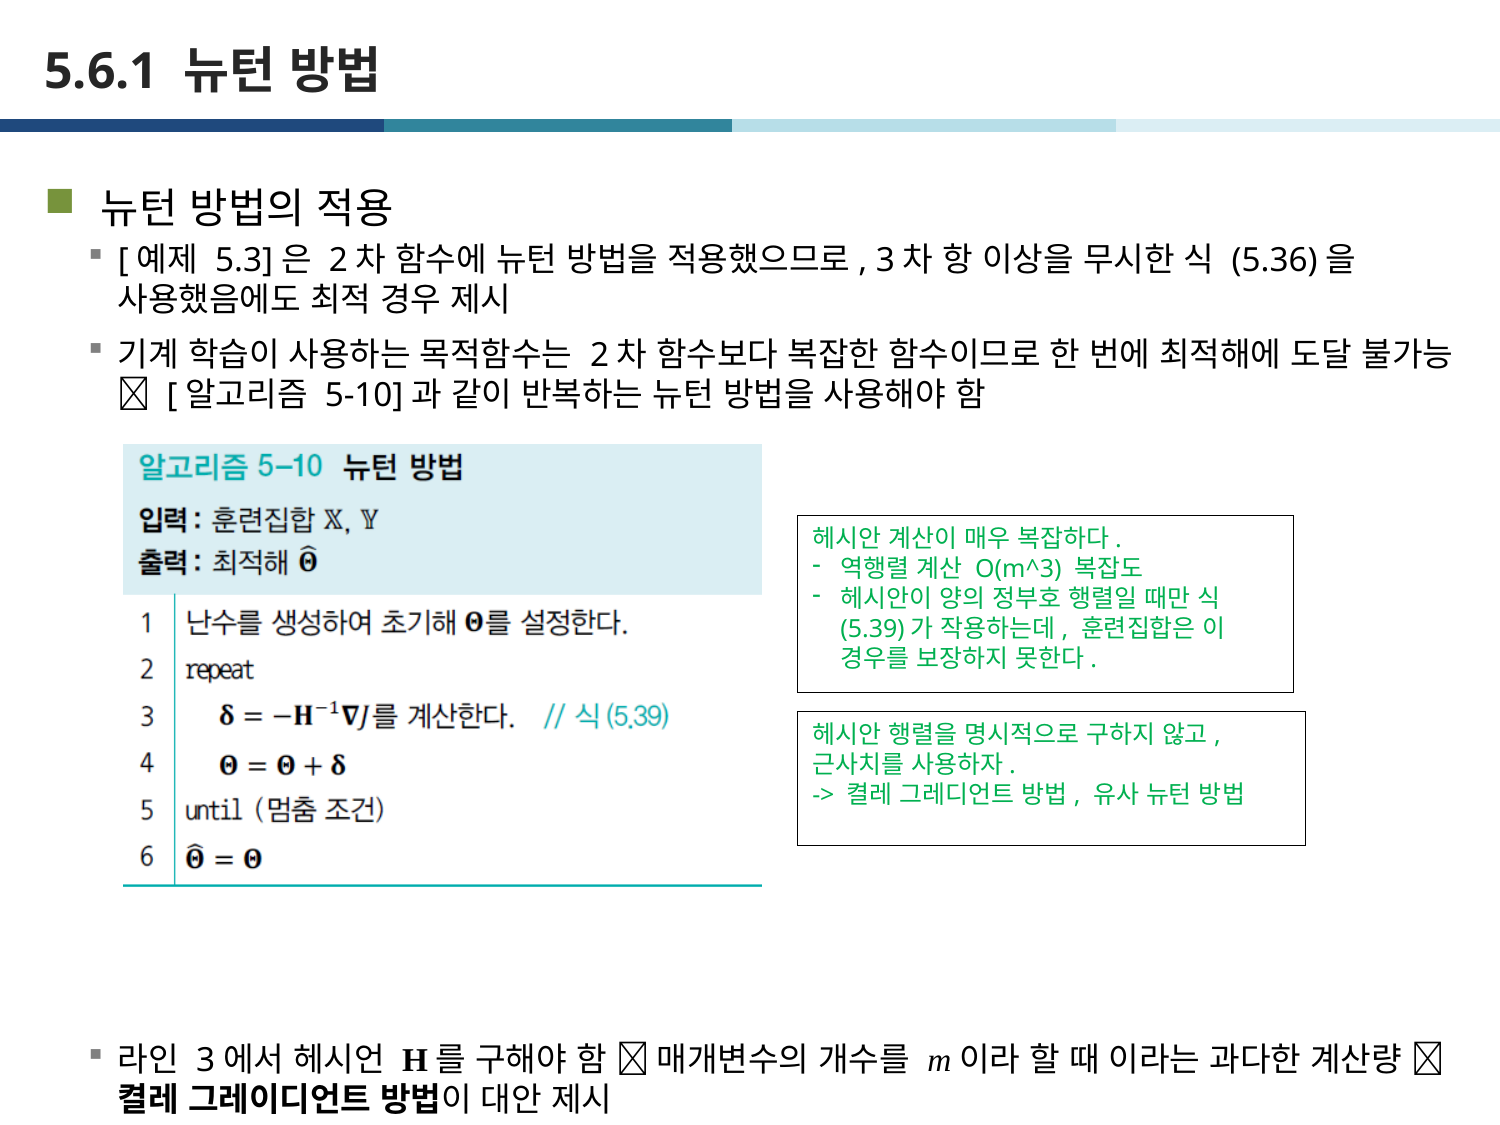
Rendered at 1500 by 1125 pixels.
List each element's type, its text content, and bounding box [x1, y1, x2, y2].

title 5.6.1 뉴턴 방법 [29, 23, 1270, 114]
text_box 헤시안 행렬을 명시적으로 구하지 않고, 근사치를 사용하자. -> 켤레 그레디언트 방법, 유사 뉴턴 방법 [797, 711, 1306, 846]
picture [123, 444, 763, 892]
text_box 헤시안 계산이 매우 복잡하다. 역행렬 계산 O(m^3) 복잡도 헤시안이 양의 정부호 행렬일 때만 식(5.39)가 작용하는데, 훈련집합은 이 경우를 보장하지 못한다. [797, 515, 1294, 693]
